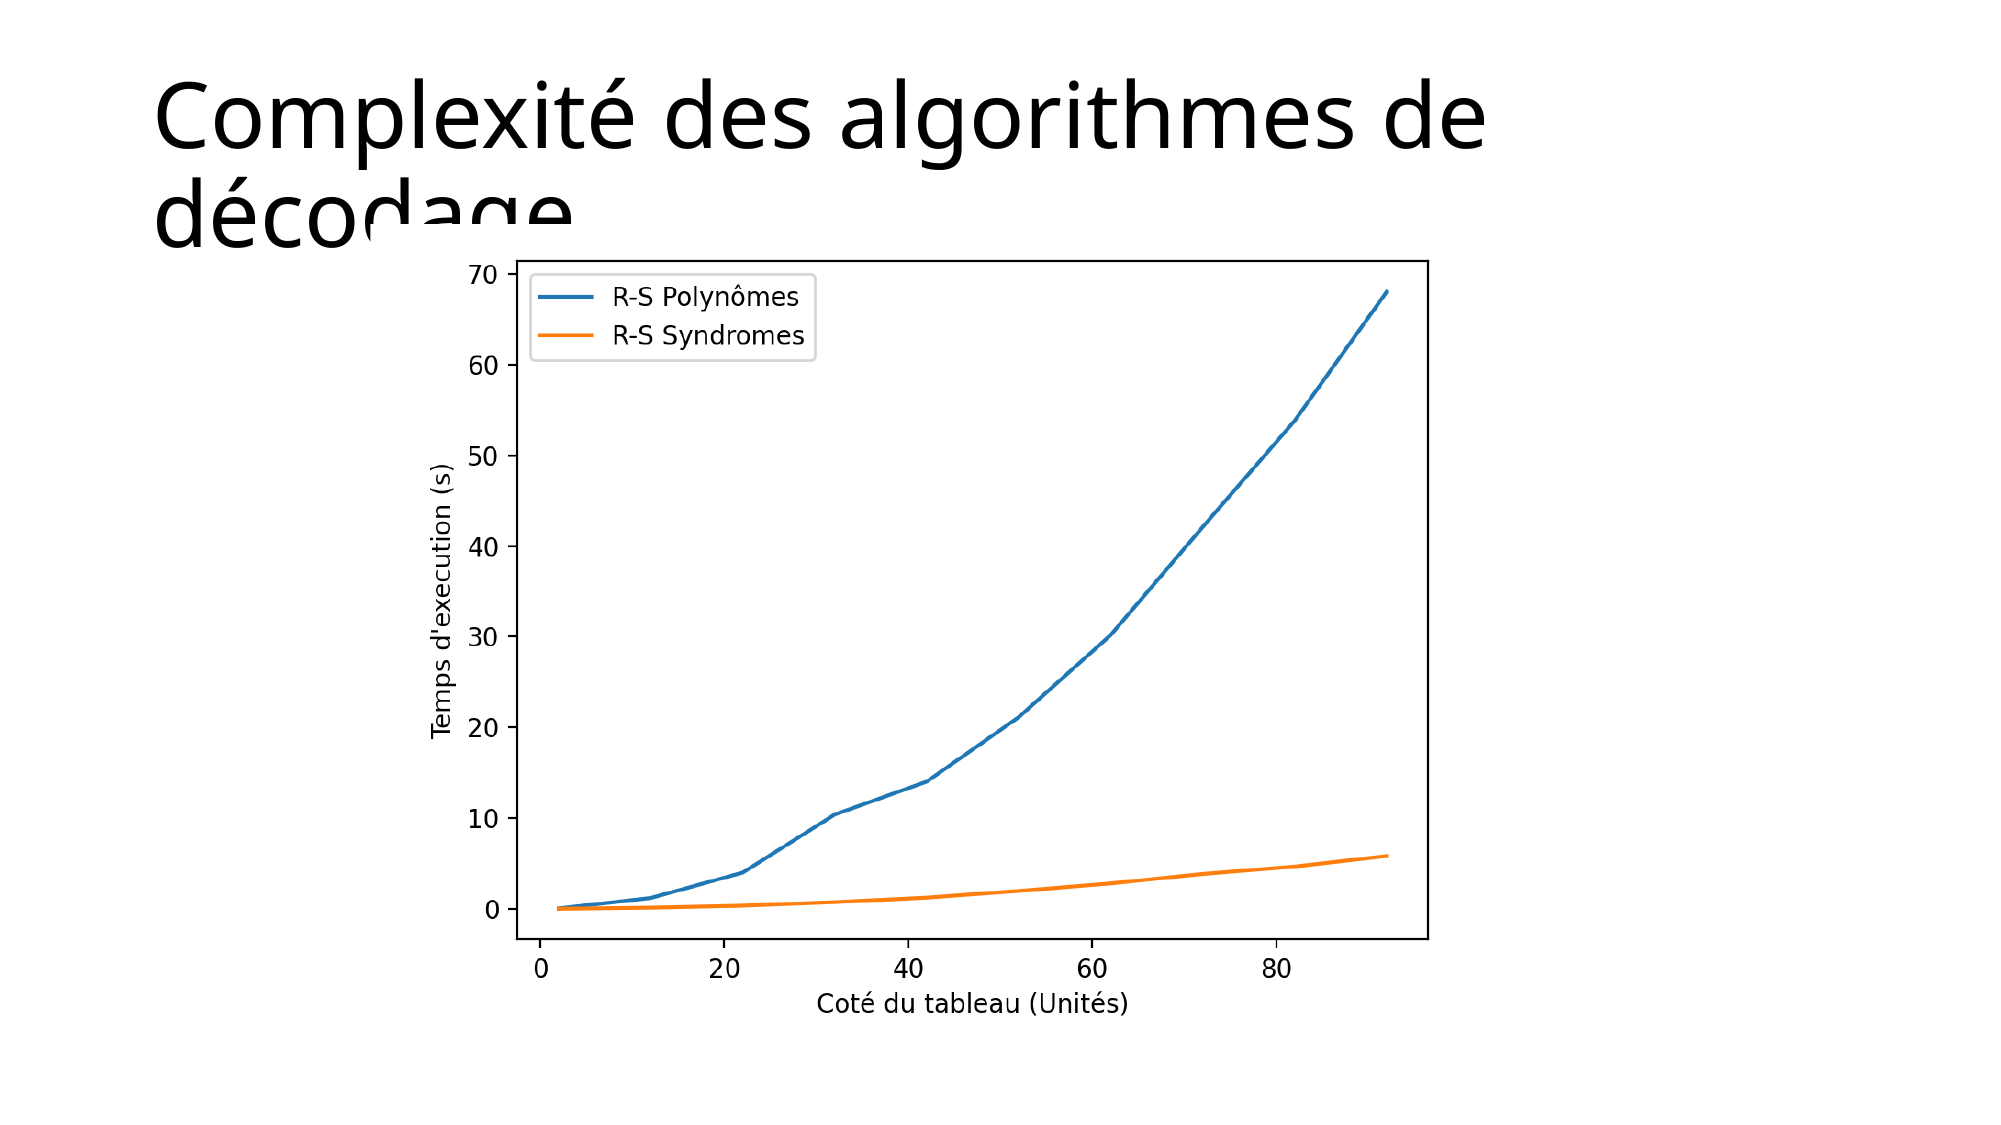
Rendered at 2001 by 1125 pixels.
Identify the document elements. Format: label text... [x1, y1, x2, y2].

title Complexité des algorithmes de décodage [137, 59, 1863, 278]
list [370, 224, 1545, 1036]
